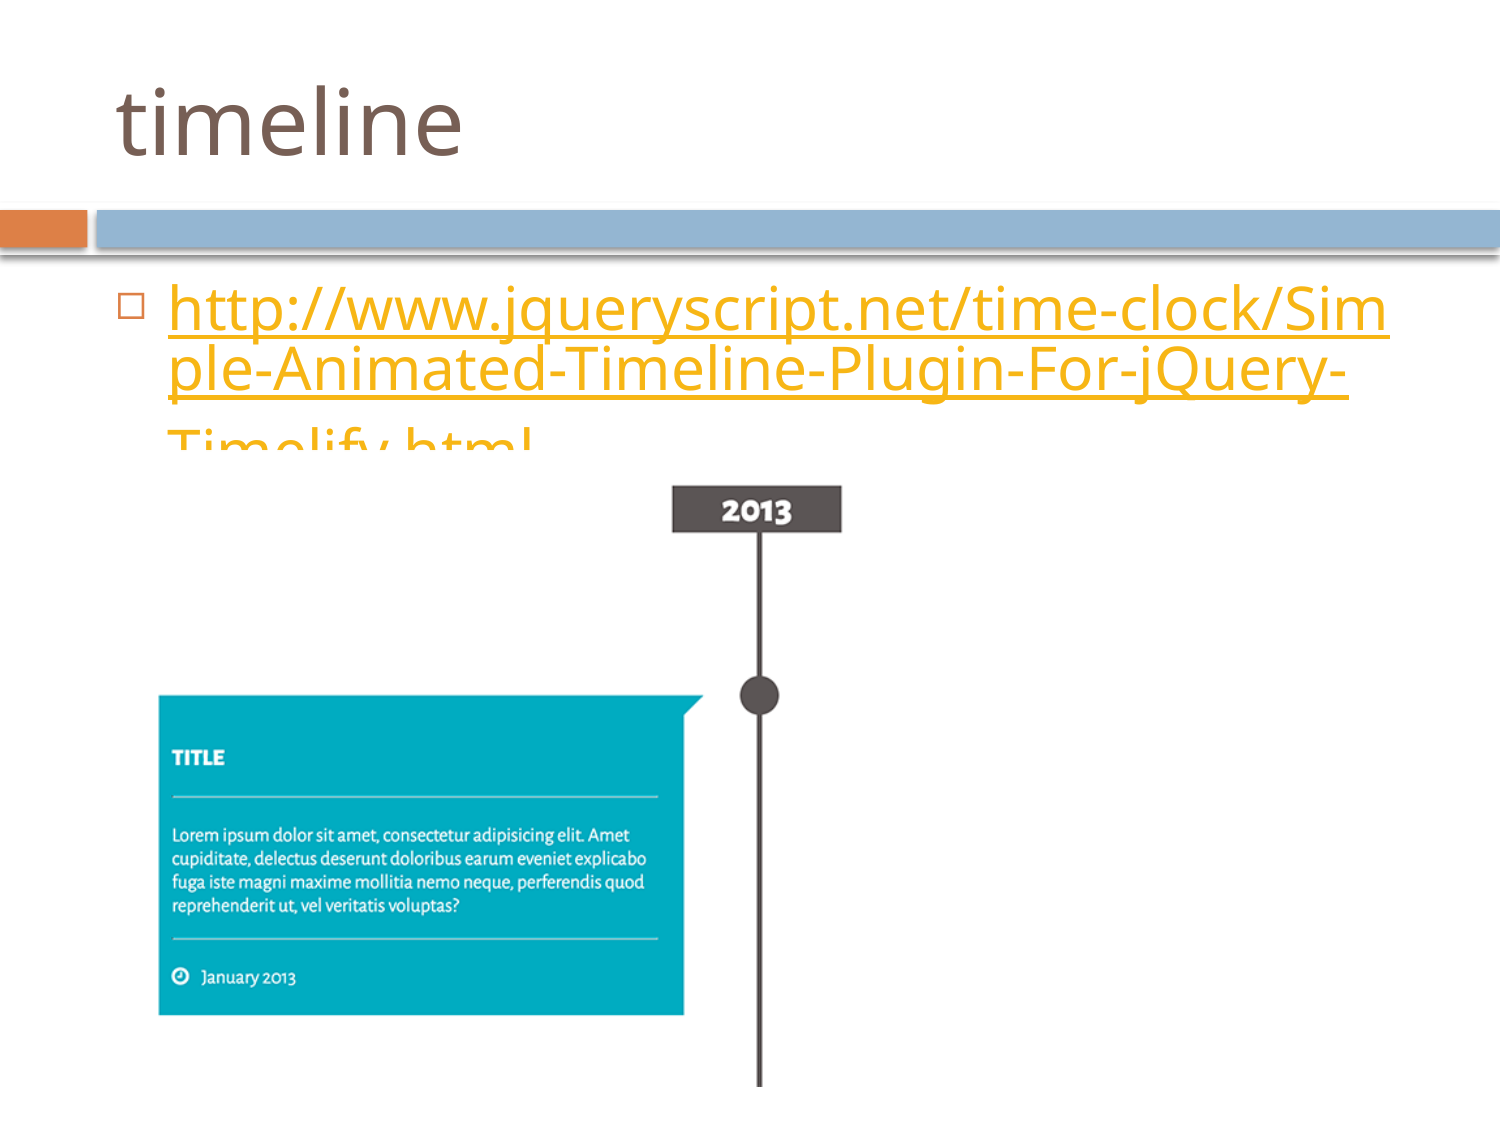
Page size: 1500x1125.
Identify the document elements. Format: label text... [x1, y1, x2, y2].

picture [131, 449, 1387, 1087]
title timeline [100, 37, 1438, 200]
list http://www.jqueryscript.net/time-clock/Simple-Animated-Timeline-Plugin-For-jQuery-Timelify.html [100, 262, 1438, 563]
